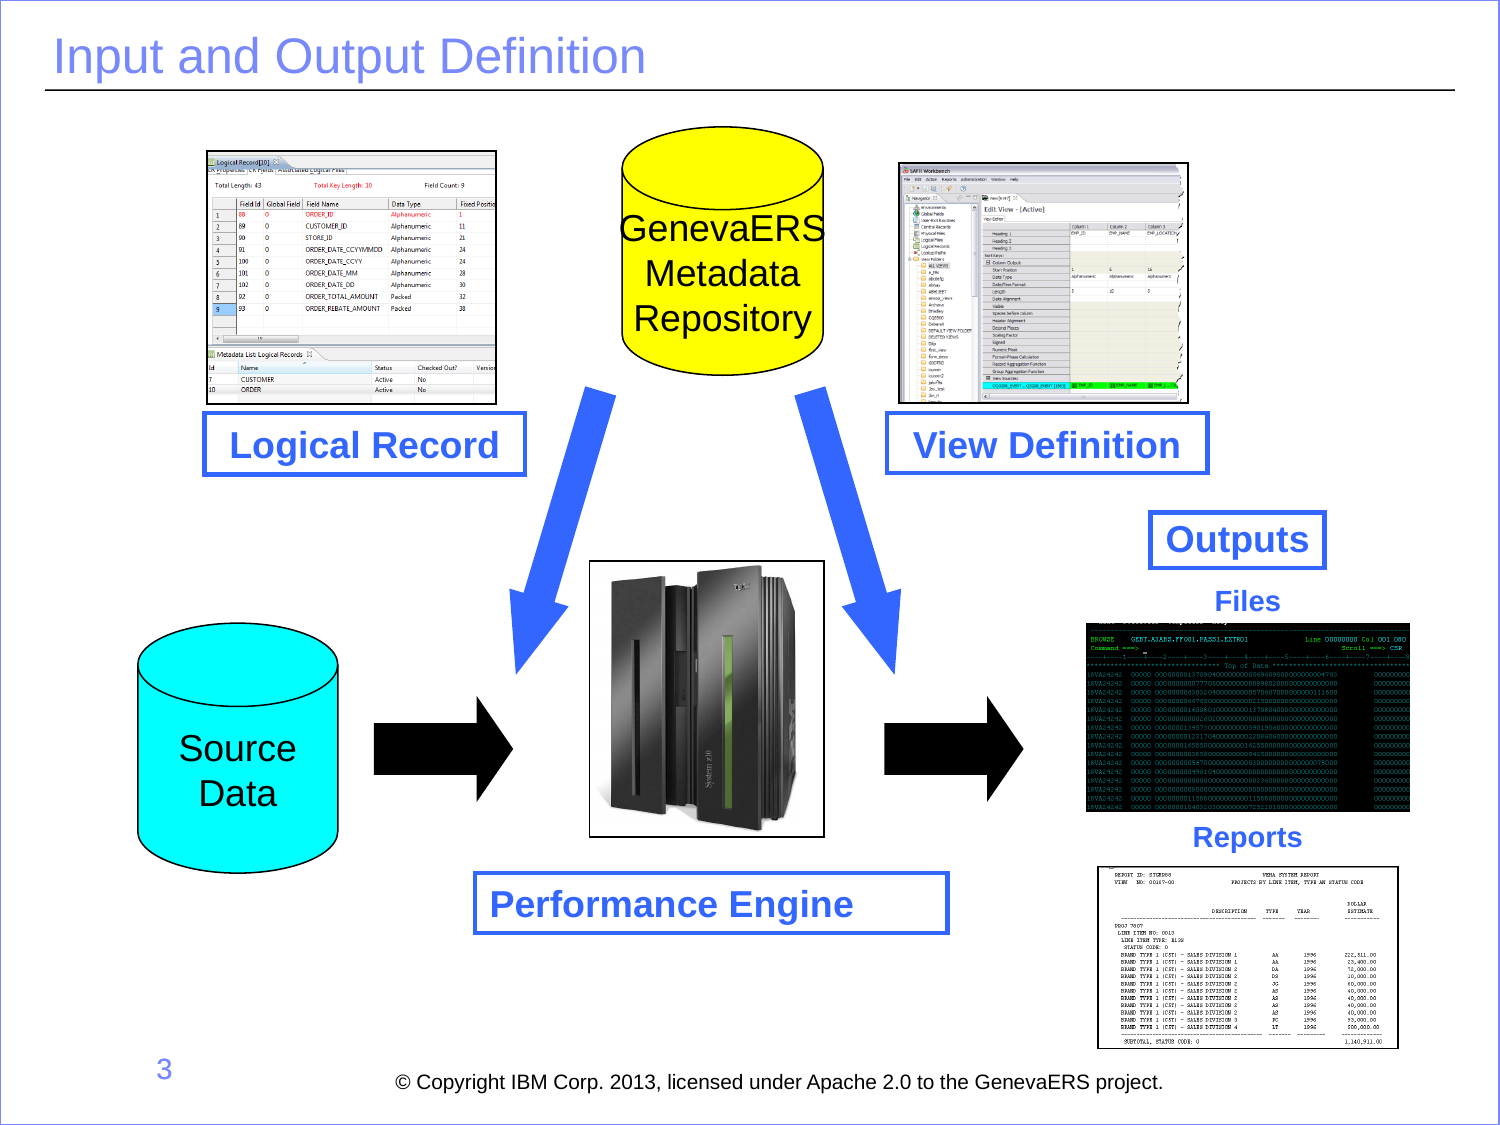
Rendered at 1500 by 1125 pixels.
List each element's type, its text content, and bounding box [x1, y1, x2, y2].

picture [207, 151, 496, 404]
text_box Outputs [1150, 512, 1325, 568]
text_box [797, 389, 899, 669]
text_box Logical Record [204, 413, 525, 475]
text_box Performance Engine [474, 873, 948, 933]
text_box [590, 561, 824, 837]
text_box GenevaERS Metadata Repository [622, 126, 824, 376]
text_box [374, 699, 512, 799]
picture [1098, 867, 1398, 1049]
text_box [885, 699, 1023, 799]
text_box 3 [37, 1046, 188, 1125]
picture [899, 163, 1187, 402]
text_box Source Data [137, 623, 338, 874]
picture [1085, 623, 1411, 812]
text_box View Definition [886, 413, 1208, 474]
text_box [511, 389, 614, 669]
text_box Files [1086, 574, 1410, 623]
title Input and Output Definition [37, 22, 1321, 113]
text_box Reports [1086, 820, 1410, 862]
